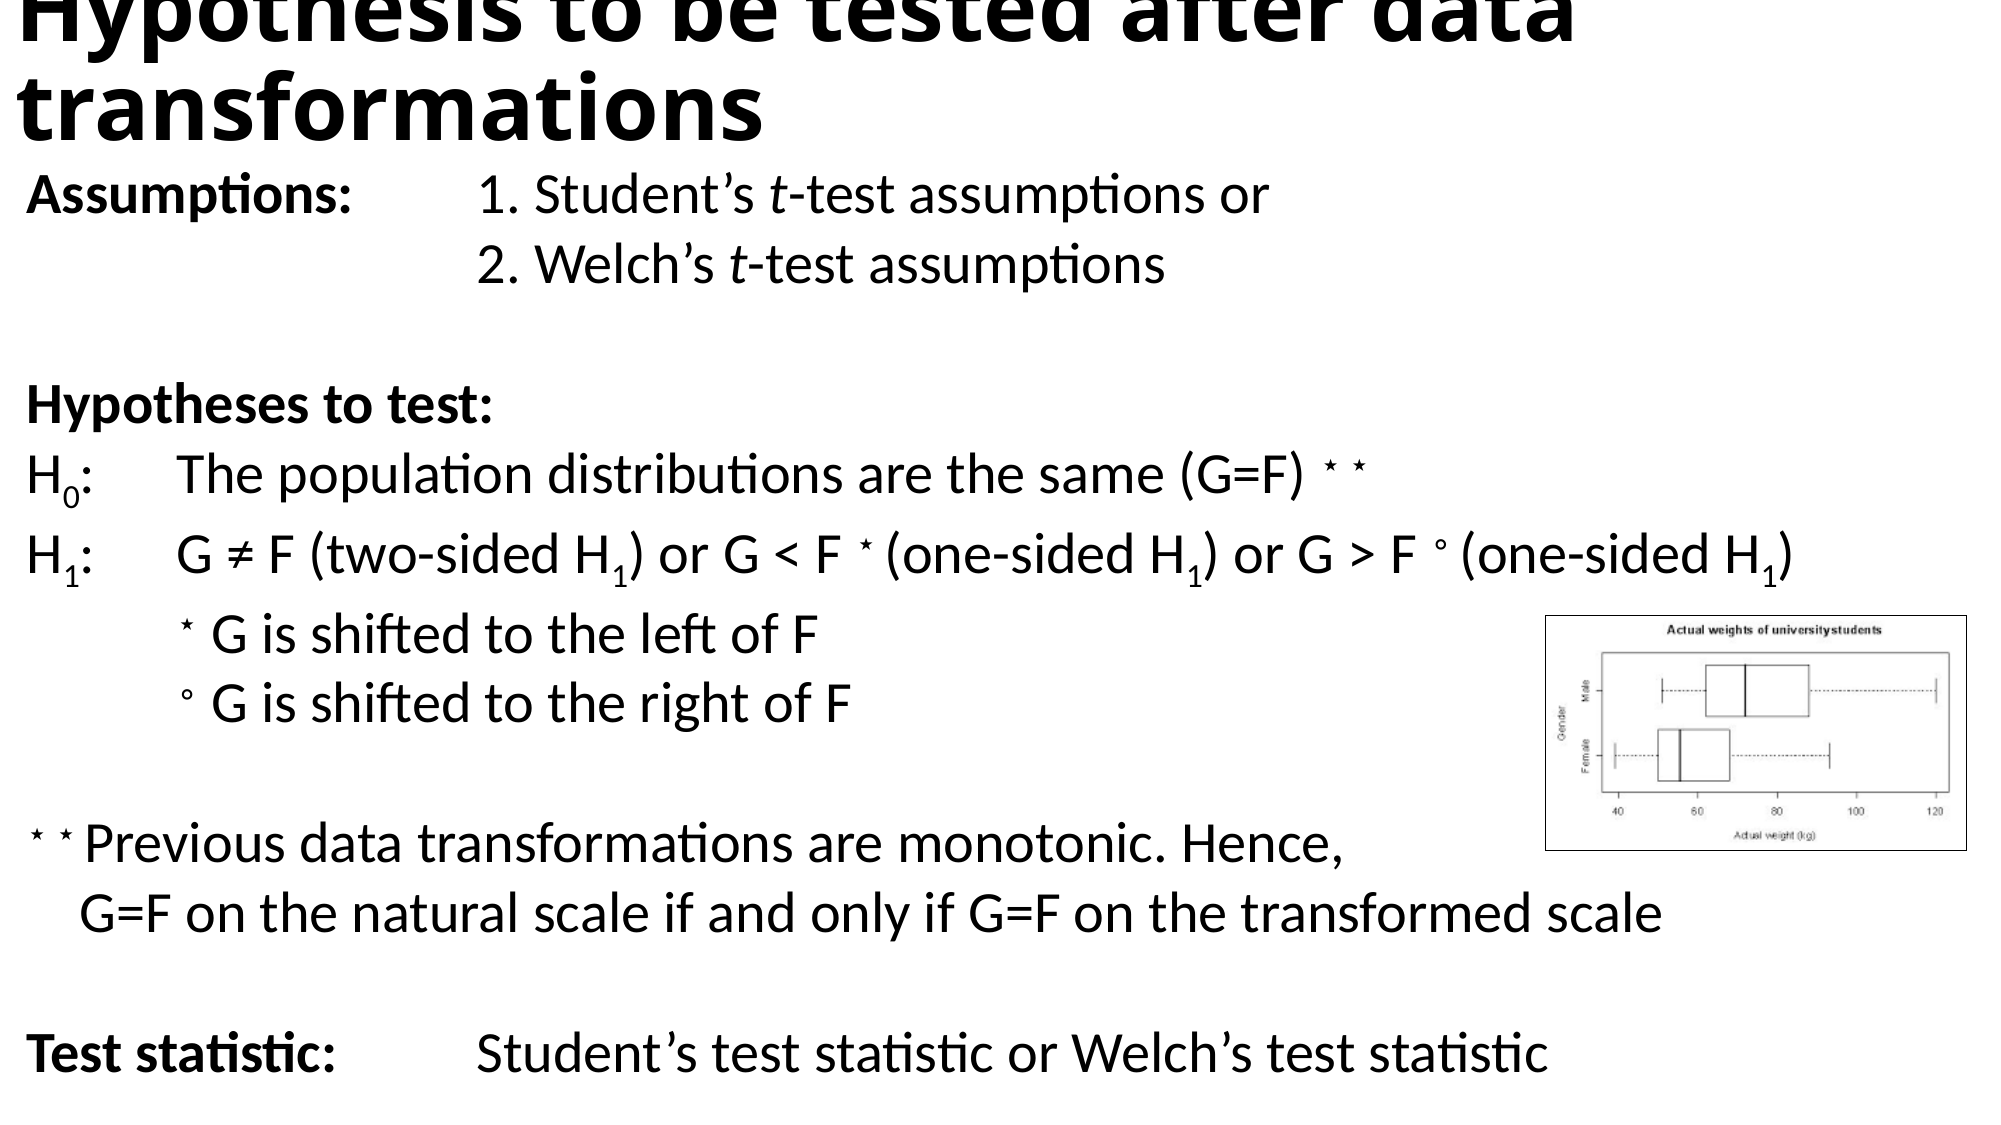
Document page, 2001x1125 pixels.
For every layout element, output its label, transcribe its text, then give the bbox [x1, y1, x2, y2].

picture [1545, 614, 1967, 851]
text_box Hypothesis to be tested after data transformations [0, 1, 2000, 120]
text_box Assumptions: 1. Student’s t-test assumptions or 2. Welch’s t-test assumptions Hypotheses to test: H0: The population distributions are the same (G=F) ⋆ ⋆ H1: G ≠ F (two-sided H1) or G < F ⋆ (one-sided H1) or G > F ∘ (one-sided H1) ⋆ G is shifted to the left of F ∘ G is shifted to the right of F ⋆ ⋆ Previous data transformations are monotonic. Hence, G=F on the natural scale if and only if G=F on the transformed scale Test statistic: Student’s test statistic or Welch’s test statistic [11, 148, 1994, 1102]
